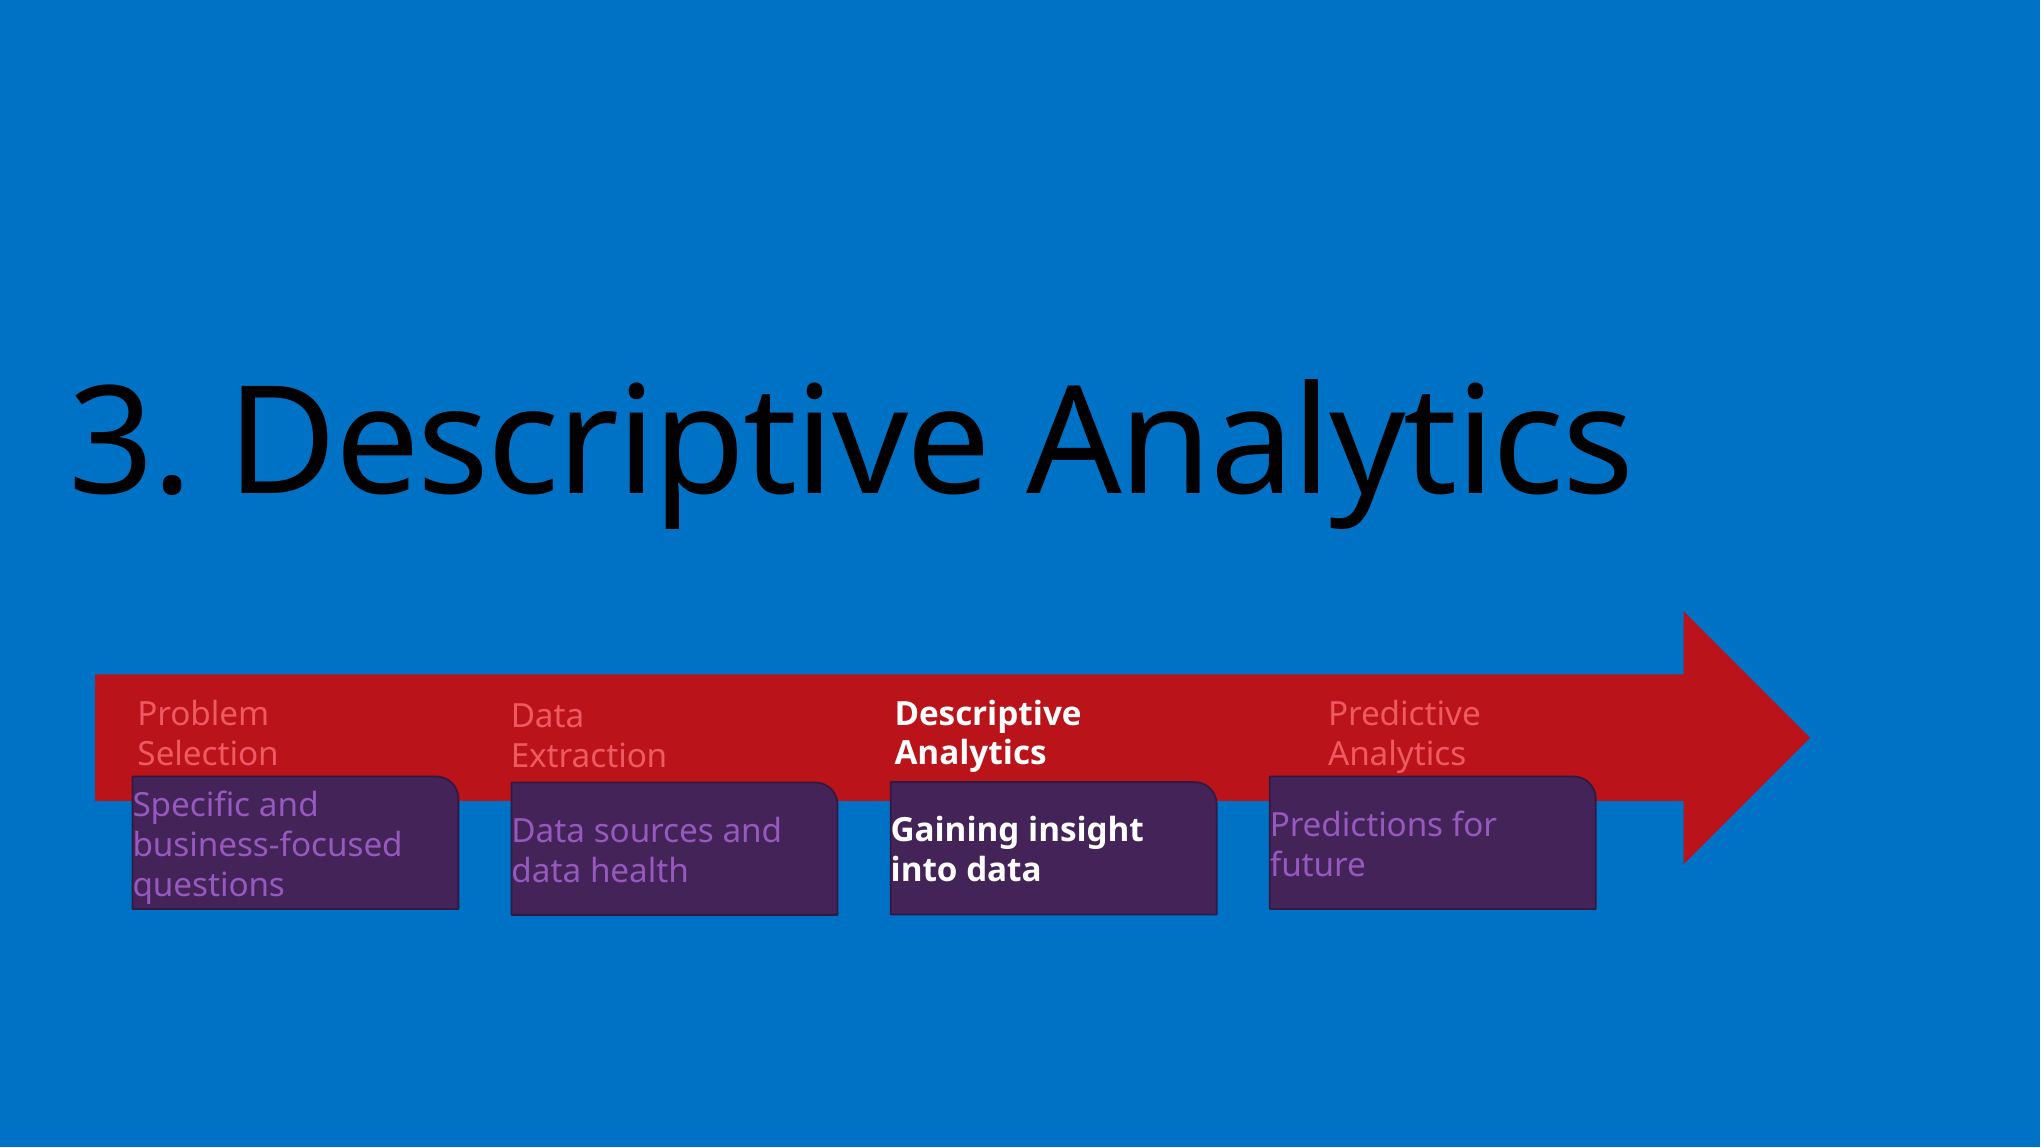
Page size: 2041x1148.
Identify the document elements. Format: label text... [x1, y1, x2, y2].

title 3. Descriptive Analytics [45, 348, 1996, 543]
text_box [94, 610, 1811, 916]
